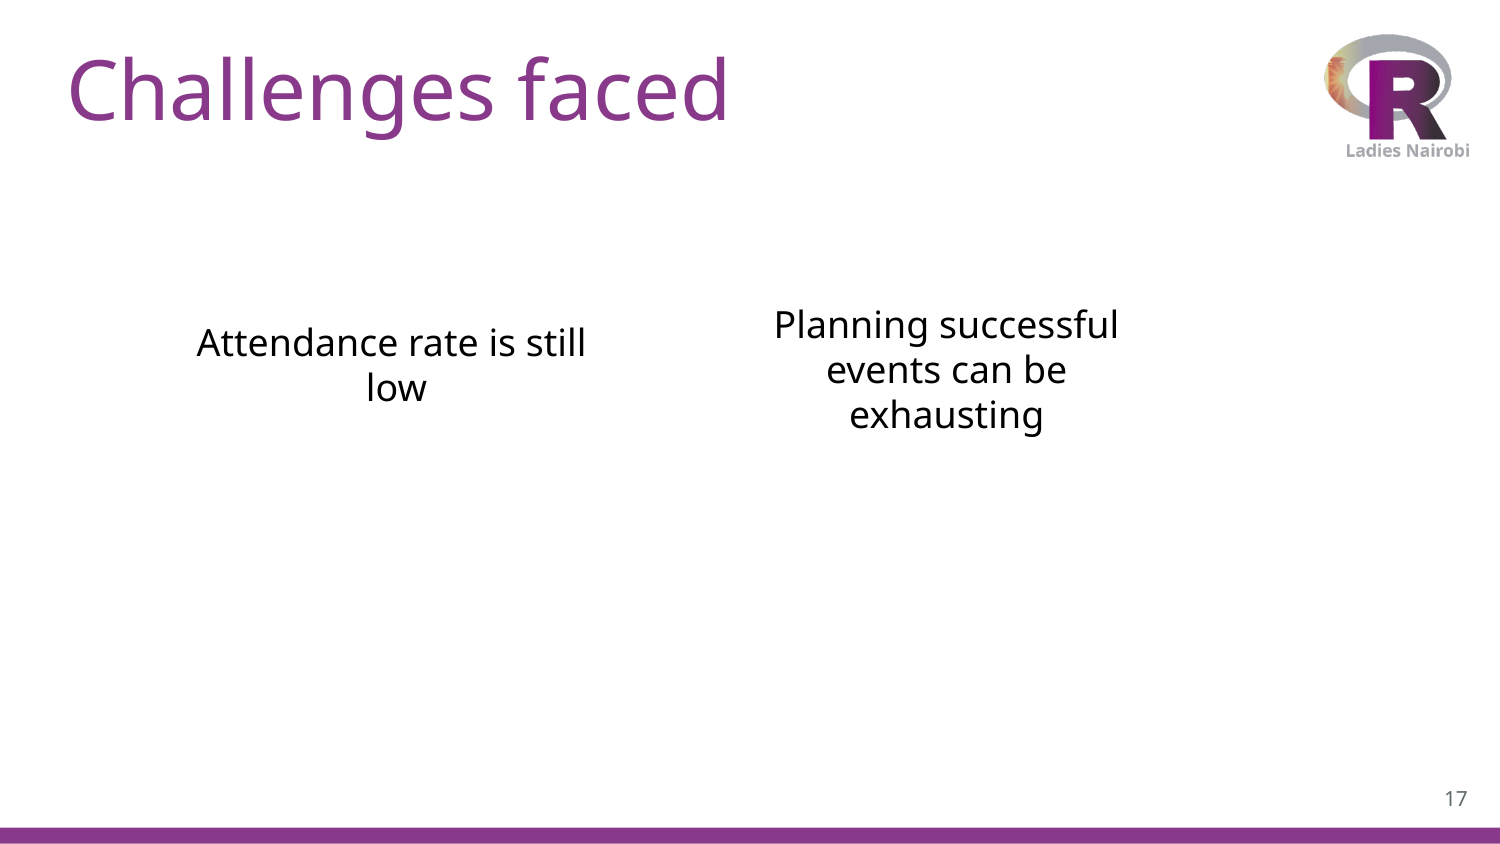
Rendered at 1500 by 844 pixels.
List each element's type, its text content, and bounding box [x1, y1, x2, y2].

text_box Attendance rate is still low [178, 303, 605, 424]
picture [1316, 32, 1477, 160]
text_box Planning successful events can be exhausting [733, 285, 1160, 451]
title Challenges faced [51, 22, 1449, 126]
slide_number ‹#› [1392, 767, 1483, 833]
